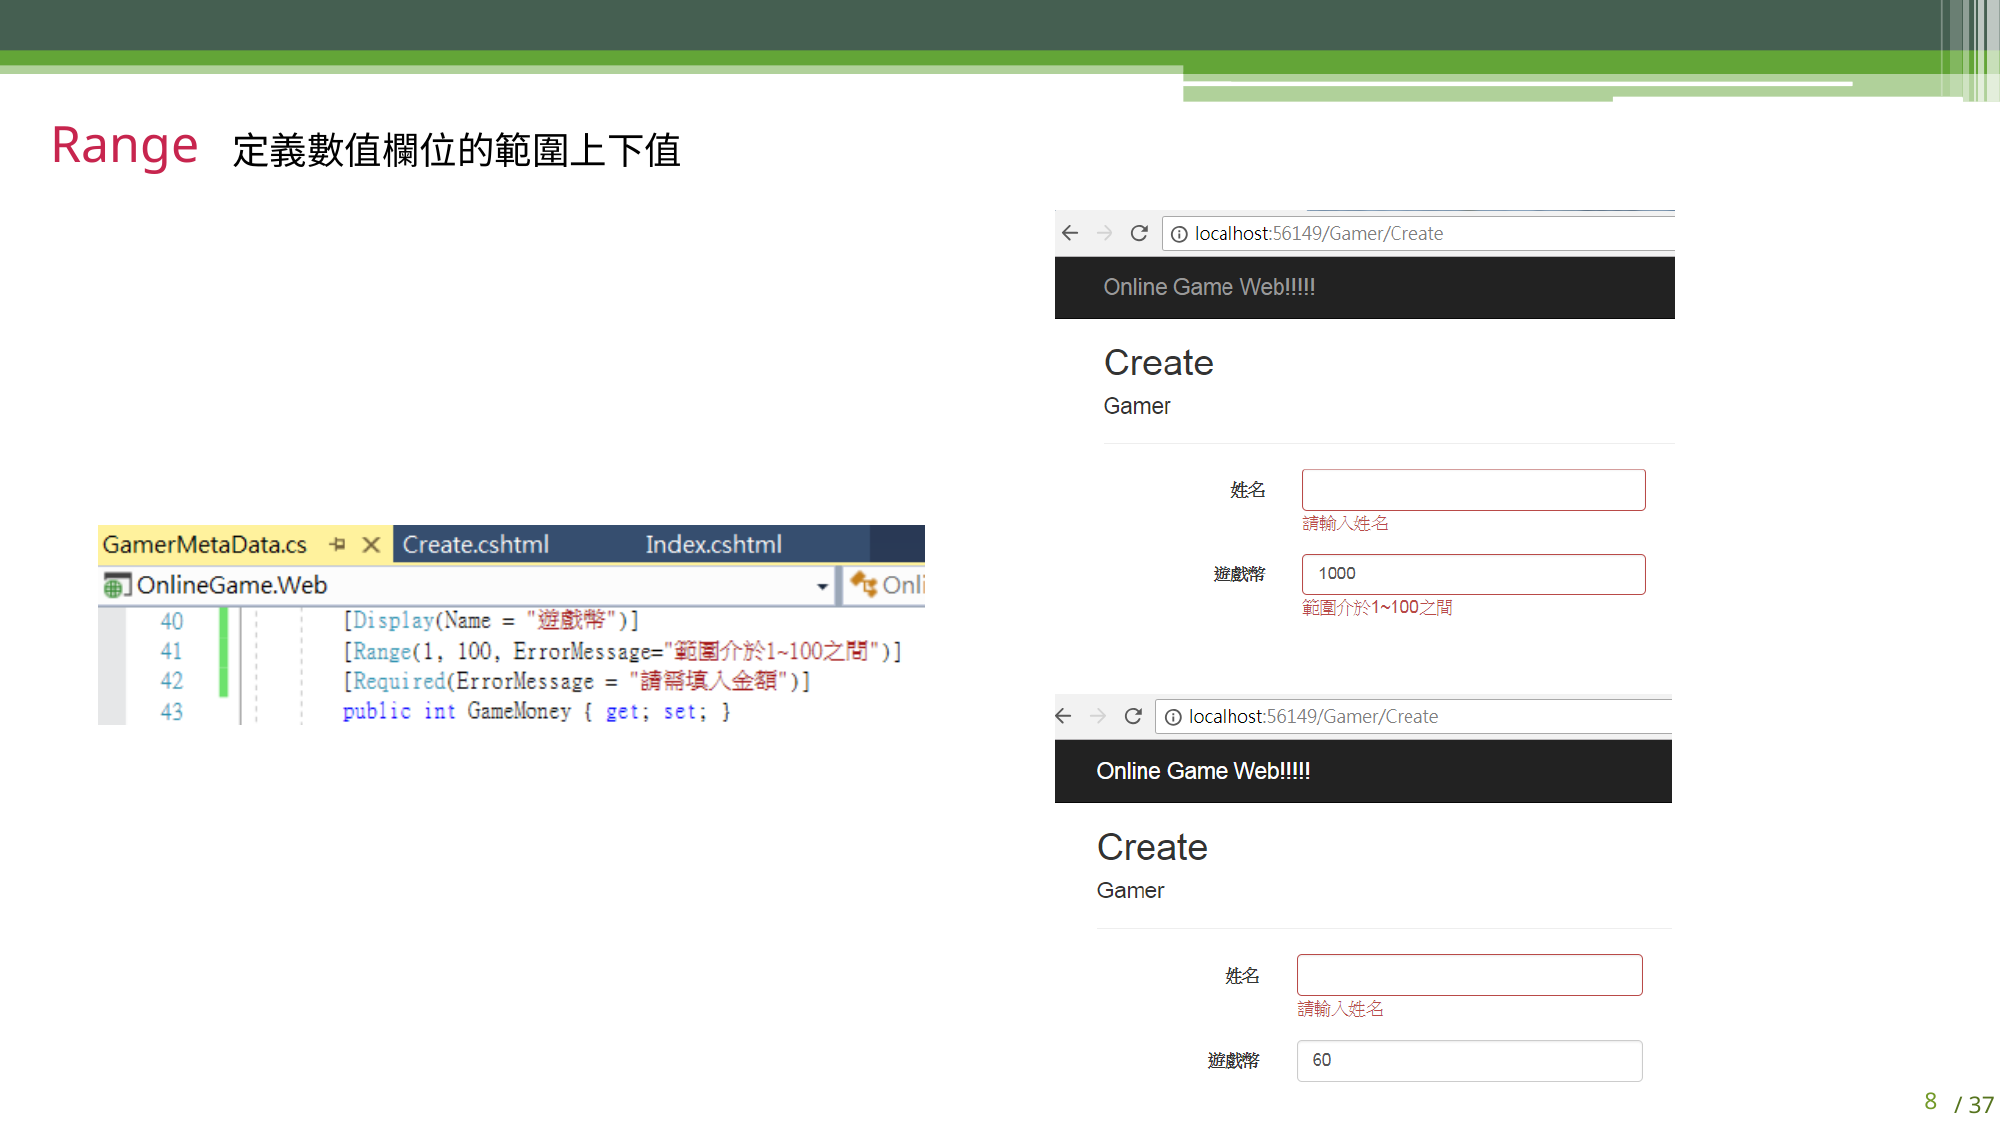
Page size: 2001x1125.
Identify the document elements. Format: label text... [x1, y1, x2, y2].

picture [1055, 210, 1675, 626]
text_box Range [35, 104, 215, 180]
slide_number 7 [1785, 1065, 1953, 1125]
picture [98, 525, 925, 726]
footer / 37 [1953, 1083, 2000, 1124]
picture [1055, 694, 1672, 1084]
text_box 定義數值欄位的範圍上下值 [217, 120, 698, 180]
